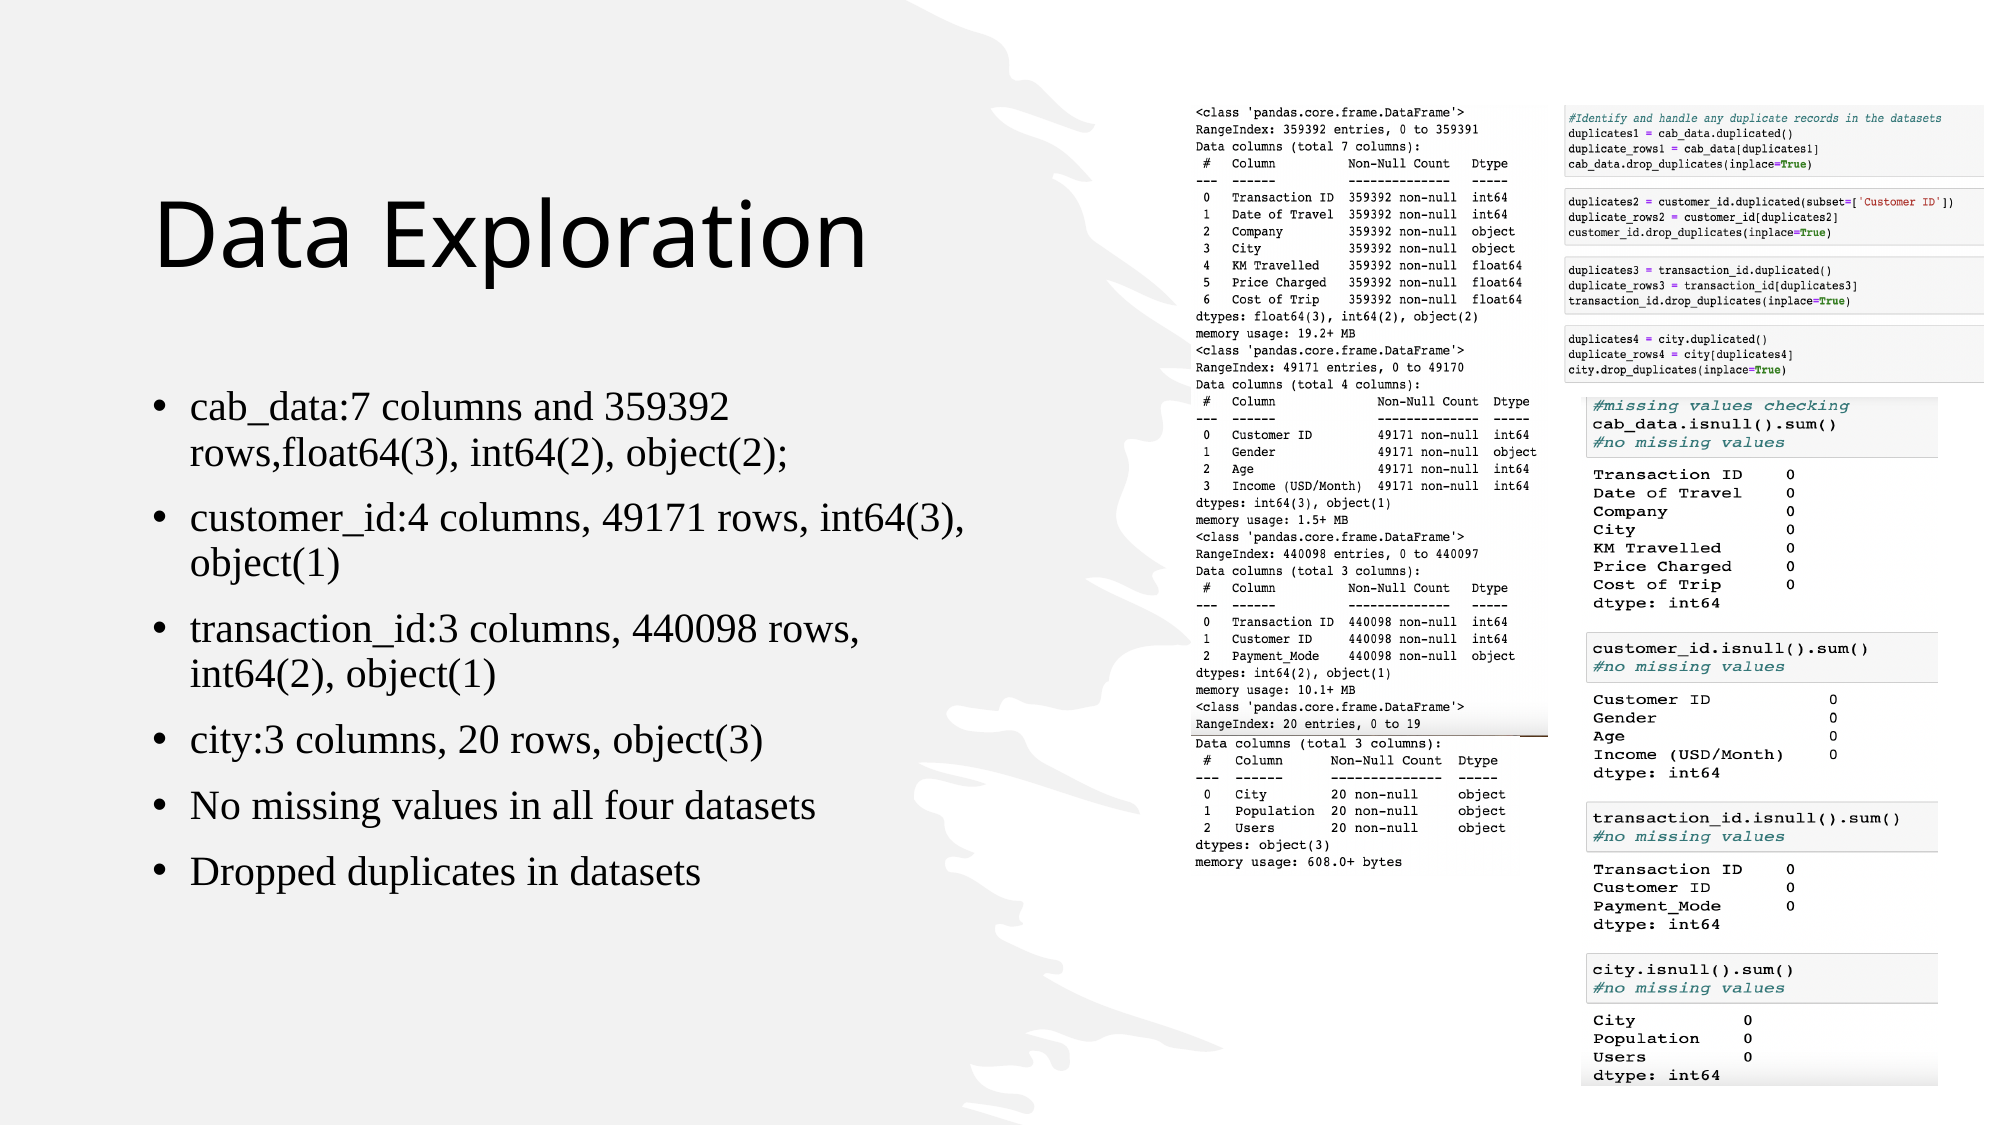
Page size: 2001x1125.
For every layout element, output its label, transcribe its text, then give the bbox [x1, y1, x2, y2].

list cab_data:7 columns and 359392 rows,float64(3), int64(2), object(2); customer_id:4 columns, 49171 rows, int64(3), object(1) transaction_id:3 columns, 440098 rows, int64(2), object(1) city:3 columns, 20 rows, object(3) No missing values in all four datasets Dropped duplicates in datasets [137, 377, 1013, 1059]
picture [1191, 105, 1548, 876]
picture [1564, 105, 1984, 384]
title Data Exploration [137, 21, 1013, 295]
text_box [0, 0, 1224, 1125]
picture [1581, 397, 1938, 1086]
text_box [908, 0, 2000, 1125]
